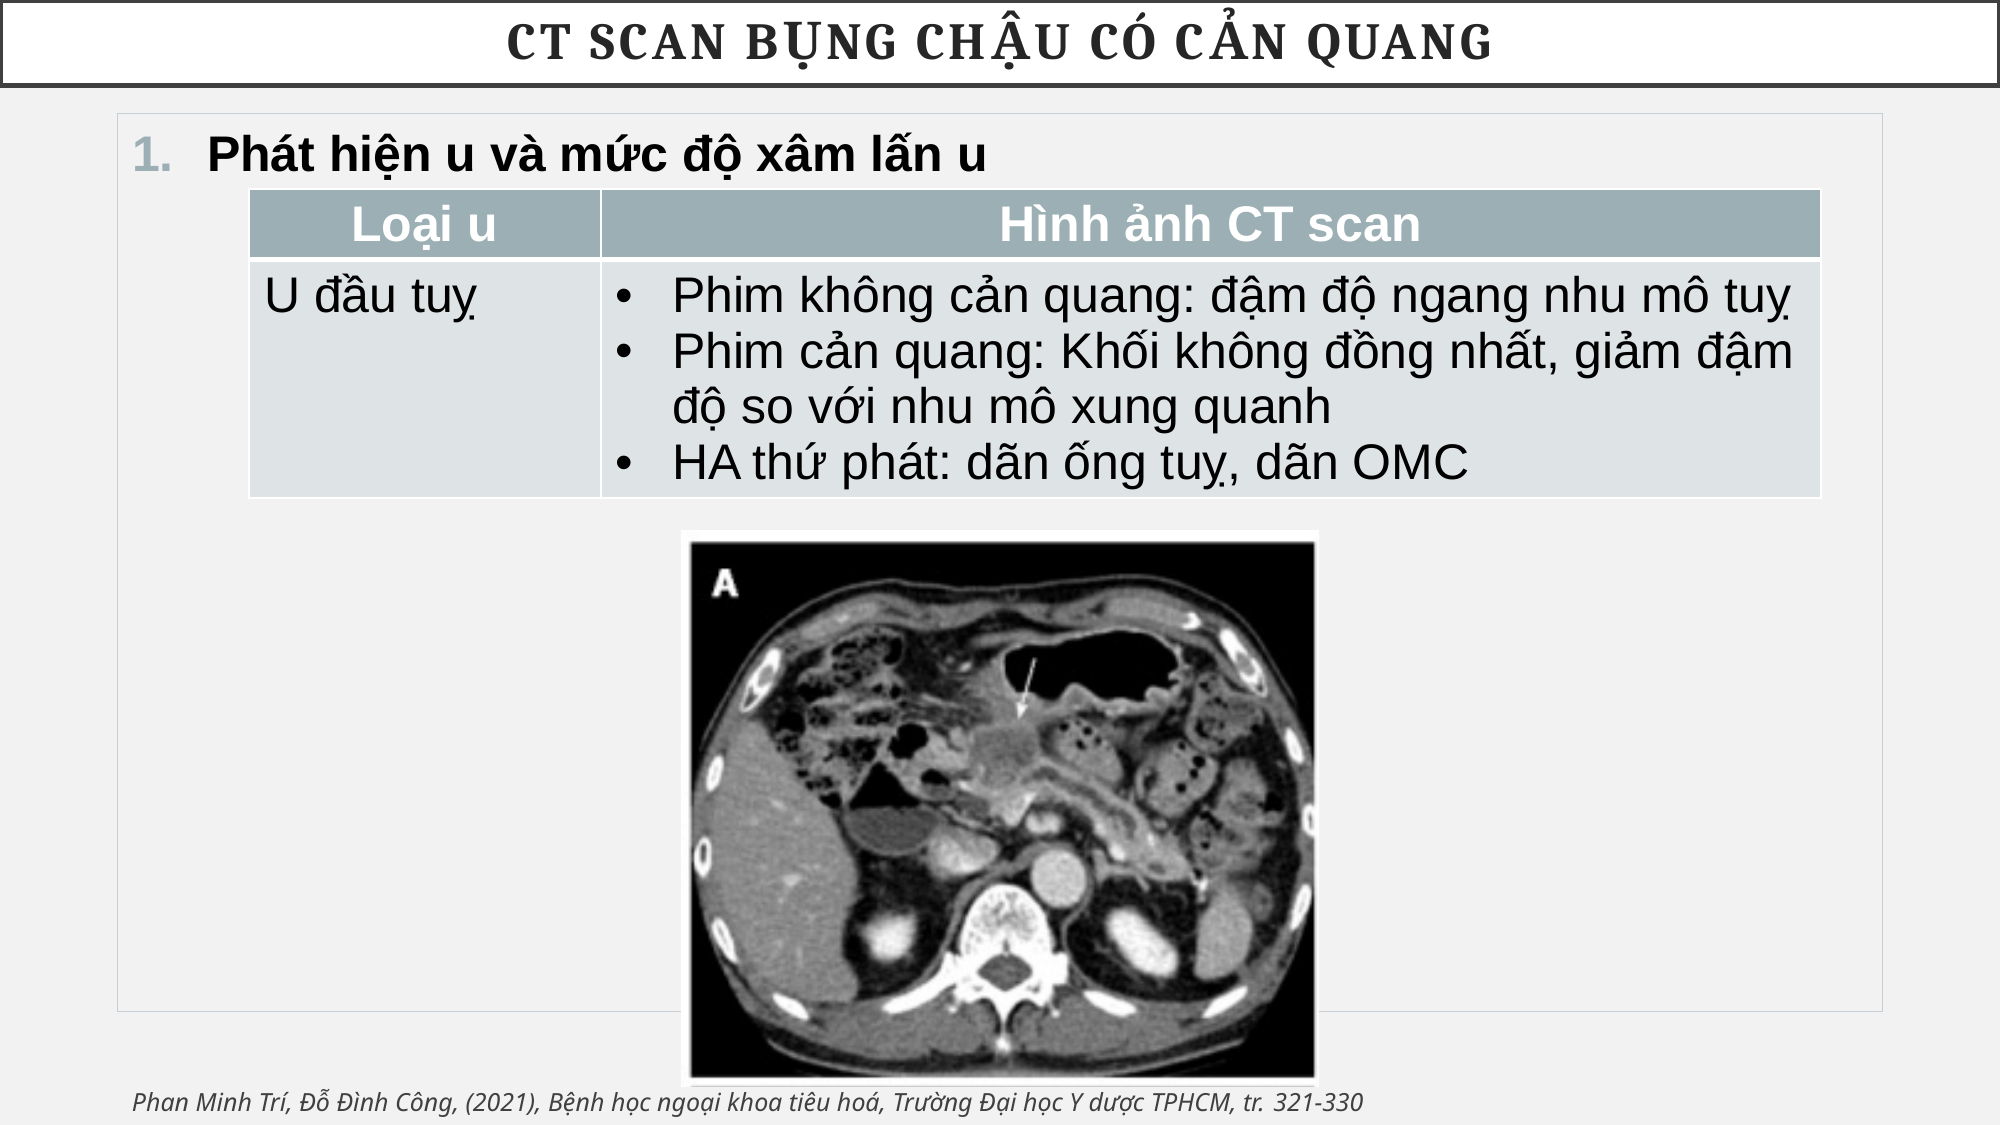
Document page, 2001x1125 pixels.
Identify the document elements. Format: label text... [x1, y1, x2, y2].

text_box Phan Minh Trí, Đỗ Đình Công, (2021), Bệnh học ngoại khoa tiêu hoá, Trường Đại học Y dược TPHCM, tr. 321-330 [117, 1079, 1883, 1125]
text_box CT SCAN BỤNG CHẬU CÓ CẢN QUANG [0, 0, 2000, 86]
table_cell U đầu tuỵ [250, 262, 600, 497]
list Phát hiện u và mức độ xâm lấn u [117, 113, 1883, 1012]
table_cell Phim không cản quang: đậm độ ngang nhu mô tuỵ Phim cản quang: Khối không đồng nhất, giảm đậm độ so với nhu mô xung quanh HA thứ phát: dãn ống tuỵ, dãn OMC [602, 262, 1820, 497]
table_header Loại u [250, 190, 600, 257]
table_header Hình ảnh CT scan [602, 190, 1820, 257]
picture [680, 530, 1320, 1087]
